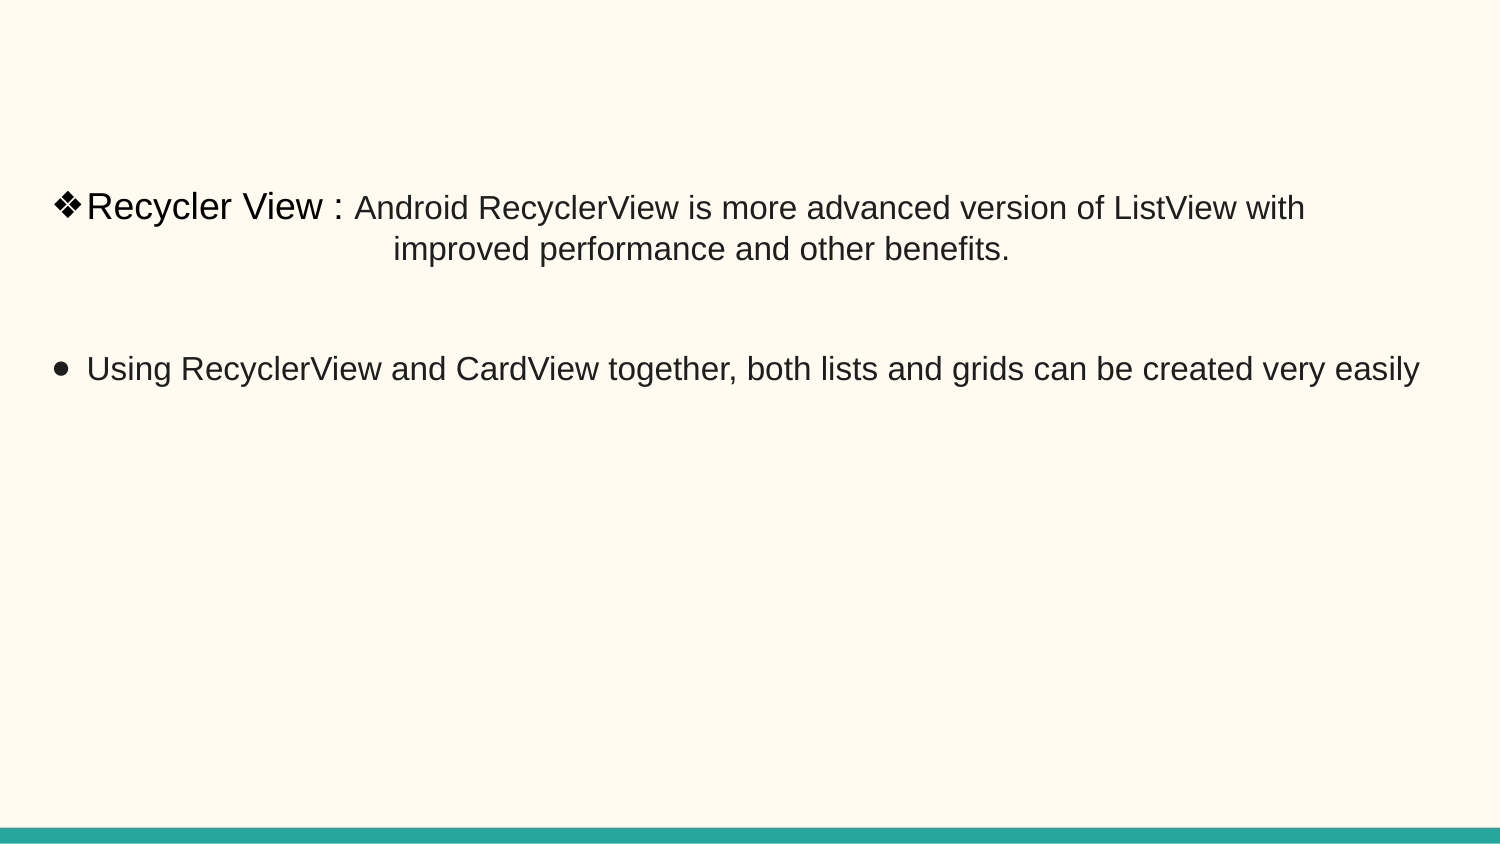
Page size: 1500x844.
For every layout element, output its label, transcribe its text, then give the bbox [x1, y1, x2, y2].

text_box Recycler View : Android RecyclerView is more advanced version of ListView with improved performance and other benefits. Using RecyclerView and CardView together, both lists and grids can be created very easily [51, 182, 1449, 603]
